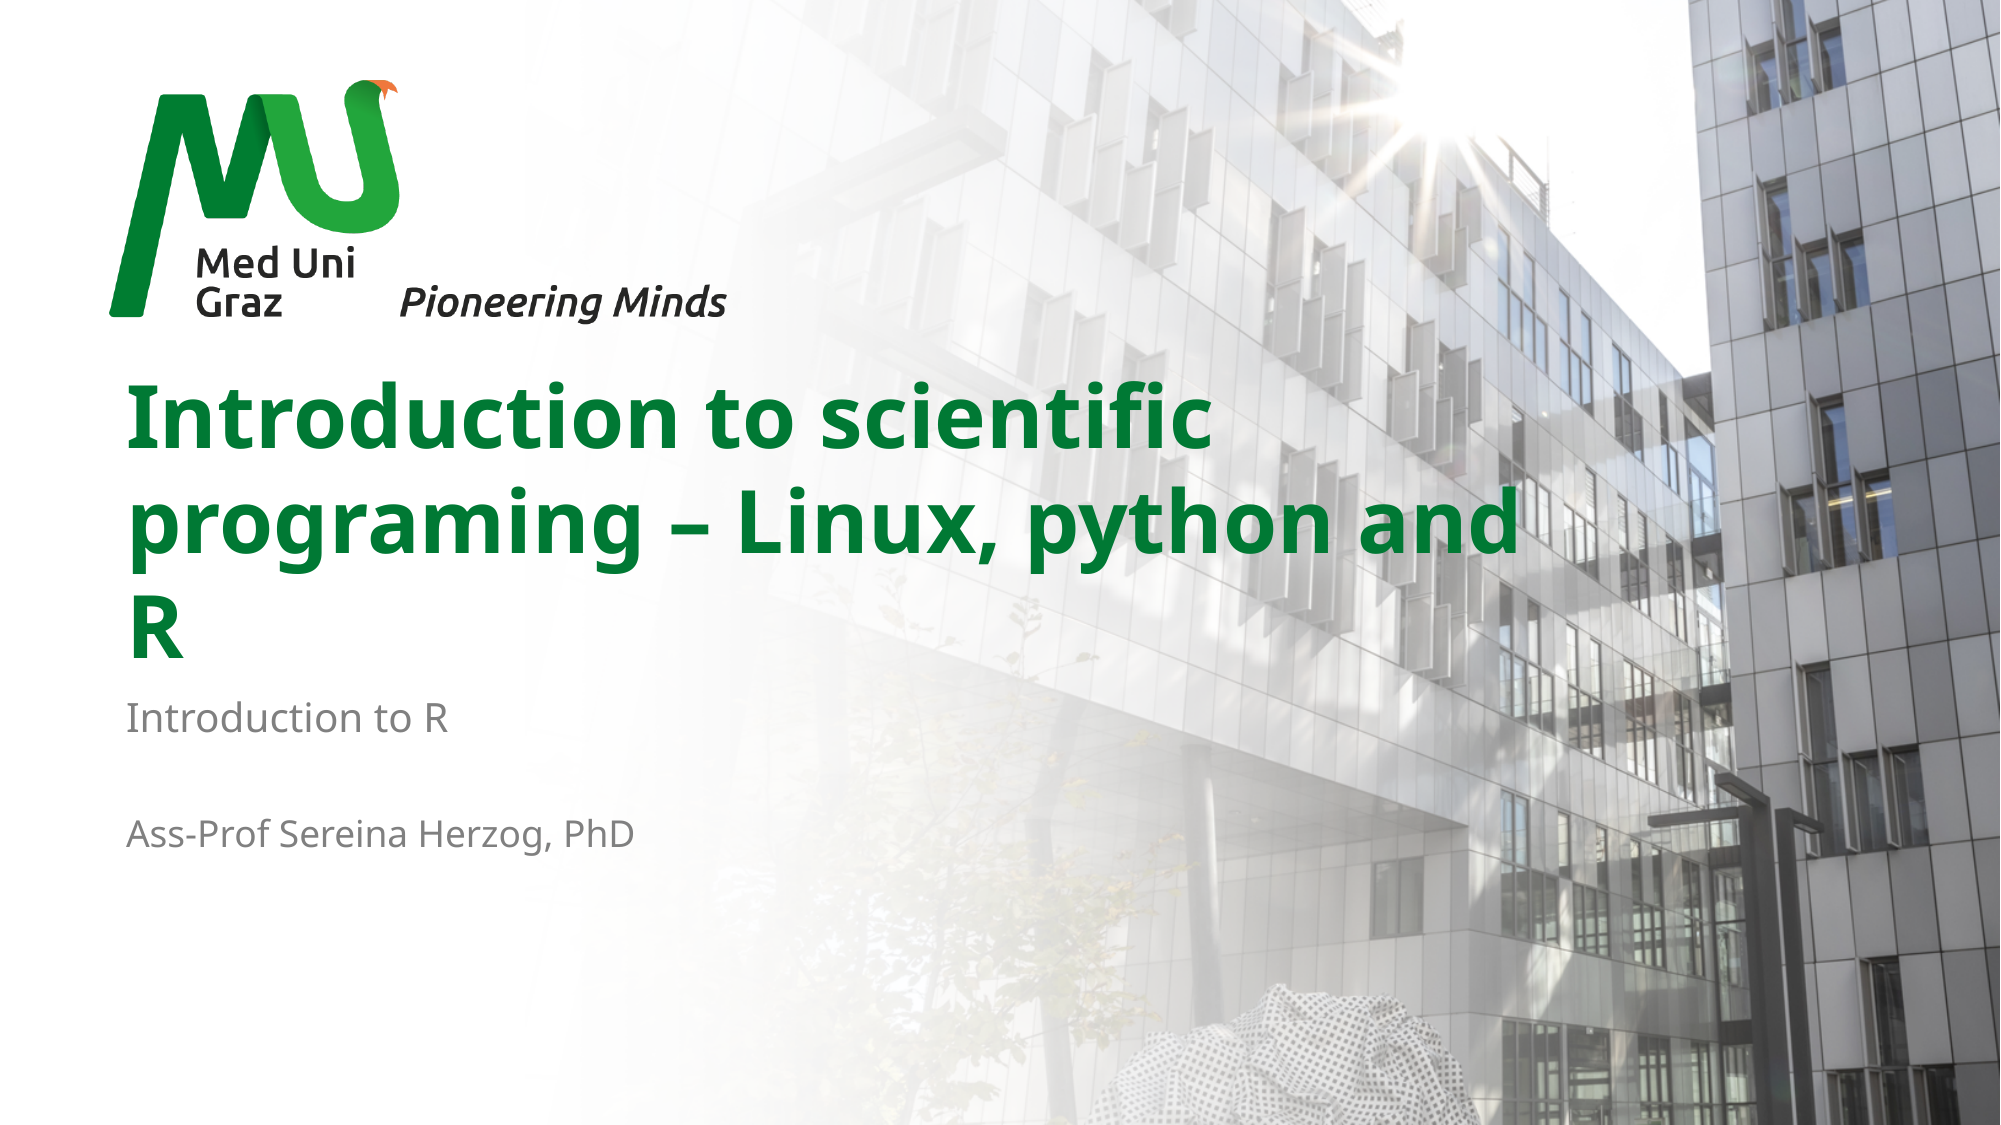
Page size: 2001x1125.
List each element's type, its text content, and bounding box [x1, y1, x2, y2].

subtitle Introduction to R Ass-Prof Sereina Herzog, PhD [111, 683, 1531, 864]
picture [0, 0, 2000, 1125]
title Introduction to scientific programing – Linux, python and R [111, 413, 1605, 684]
